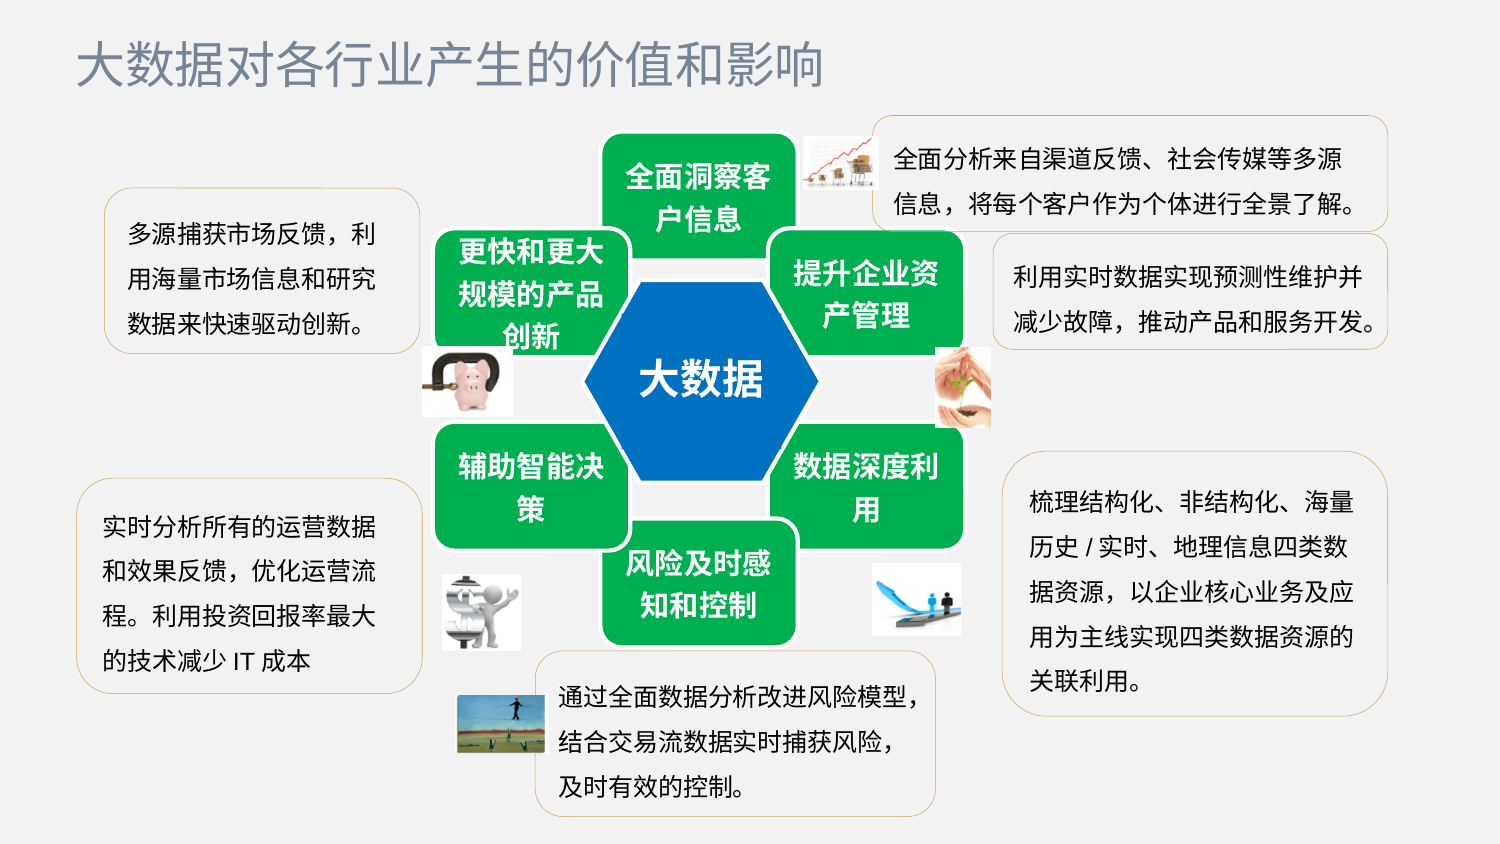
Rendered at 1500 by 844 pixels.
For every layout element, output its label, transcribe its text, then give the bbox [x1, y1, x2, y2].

text_box 梳理结构化、非结构化、海量历史/实时、地理信息四类数据资源，以企业核心业务及应用为主线实现四类数据资源的关联利用。 [1002, 451, 1388, 717]
text_box 实时分析所有的运营数据和效果反馈，优化运营流程。利用投资回报率最大的技术减少IT成本 [76, 478, 423, 694]
picture [442, 574, 521, 651]
text_box 全面分析来自渠道反馈、社会传媒等多源信息，将每个客户作为个体进行全景了解。 [873, 115, 1388, 232]
picture [935, 346, 991, 429]
picture [803, 135, 879, 190]
text_box 多源捕获市场反馈，利用海量市场信息和研究数据来快速驱动创新。 [104, 187, 298, 354]
picture [454, 695, 549, 754]
picture [872, 563, 961, 636]
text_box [581, 279, 822, 483]
text_box 大数据对各行业产生的价值和影响 [75, 32, 880, 95]
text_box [303, 131, 1095, 648]
text_box 利用实时数据实现预测性维护并减少故障，推动产品和服务开发。 [1099, 233, 1388, 350]
text_box 通过全面数据分析改进风险模型，结合交易流数据实时捕获风险，及时有效的控制。 [535, 657, 936, 817]
picture [421, 345, 513, 418]
